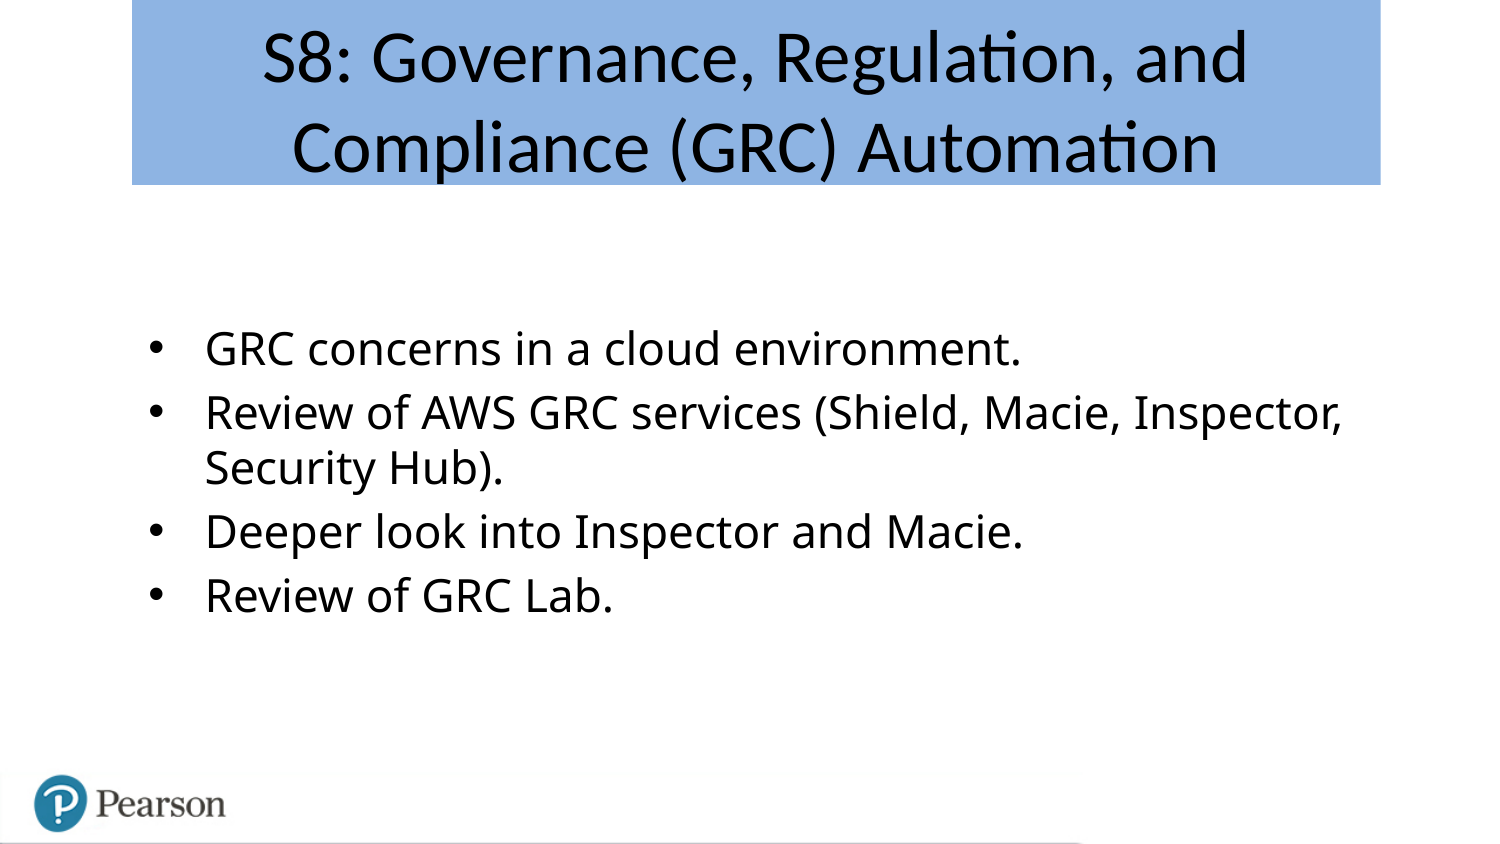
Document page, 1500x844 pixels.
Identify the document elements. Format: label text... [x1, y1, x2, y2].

picture [0, 0, 1500, 844]
text_box S8: Governance, Regulation, and Compliance (GRC) Automation [132, 0, 1381, 185]
text_box GRC concerns in a cloud environment. Review of AWS GRC services (Shield, Macie, Inspector, Security Hub). Deeper look into Inspector and Macie. Review of GRC Lab. [133, 133, 1371, 716]
